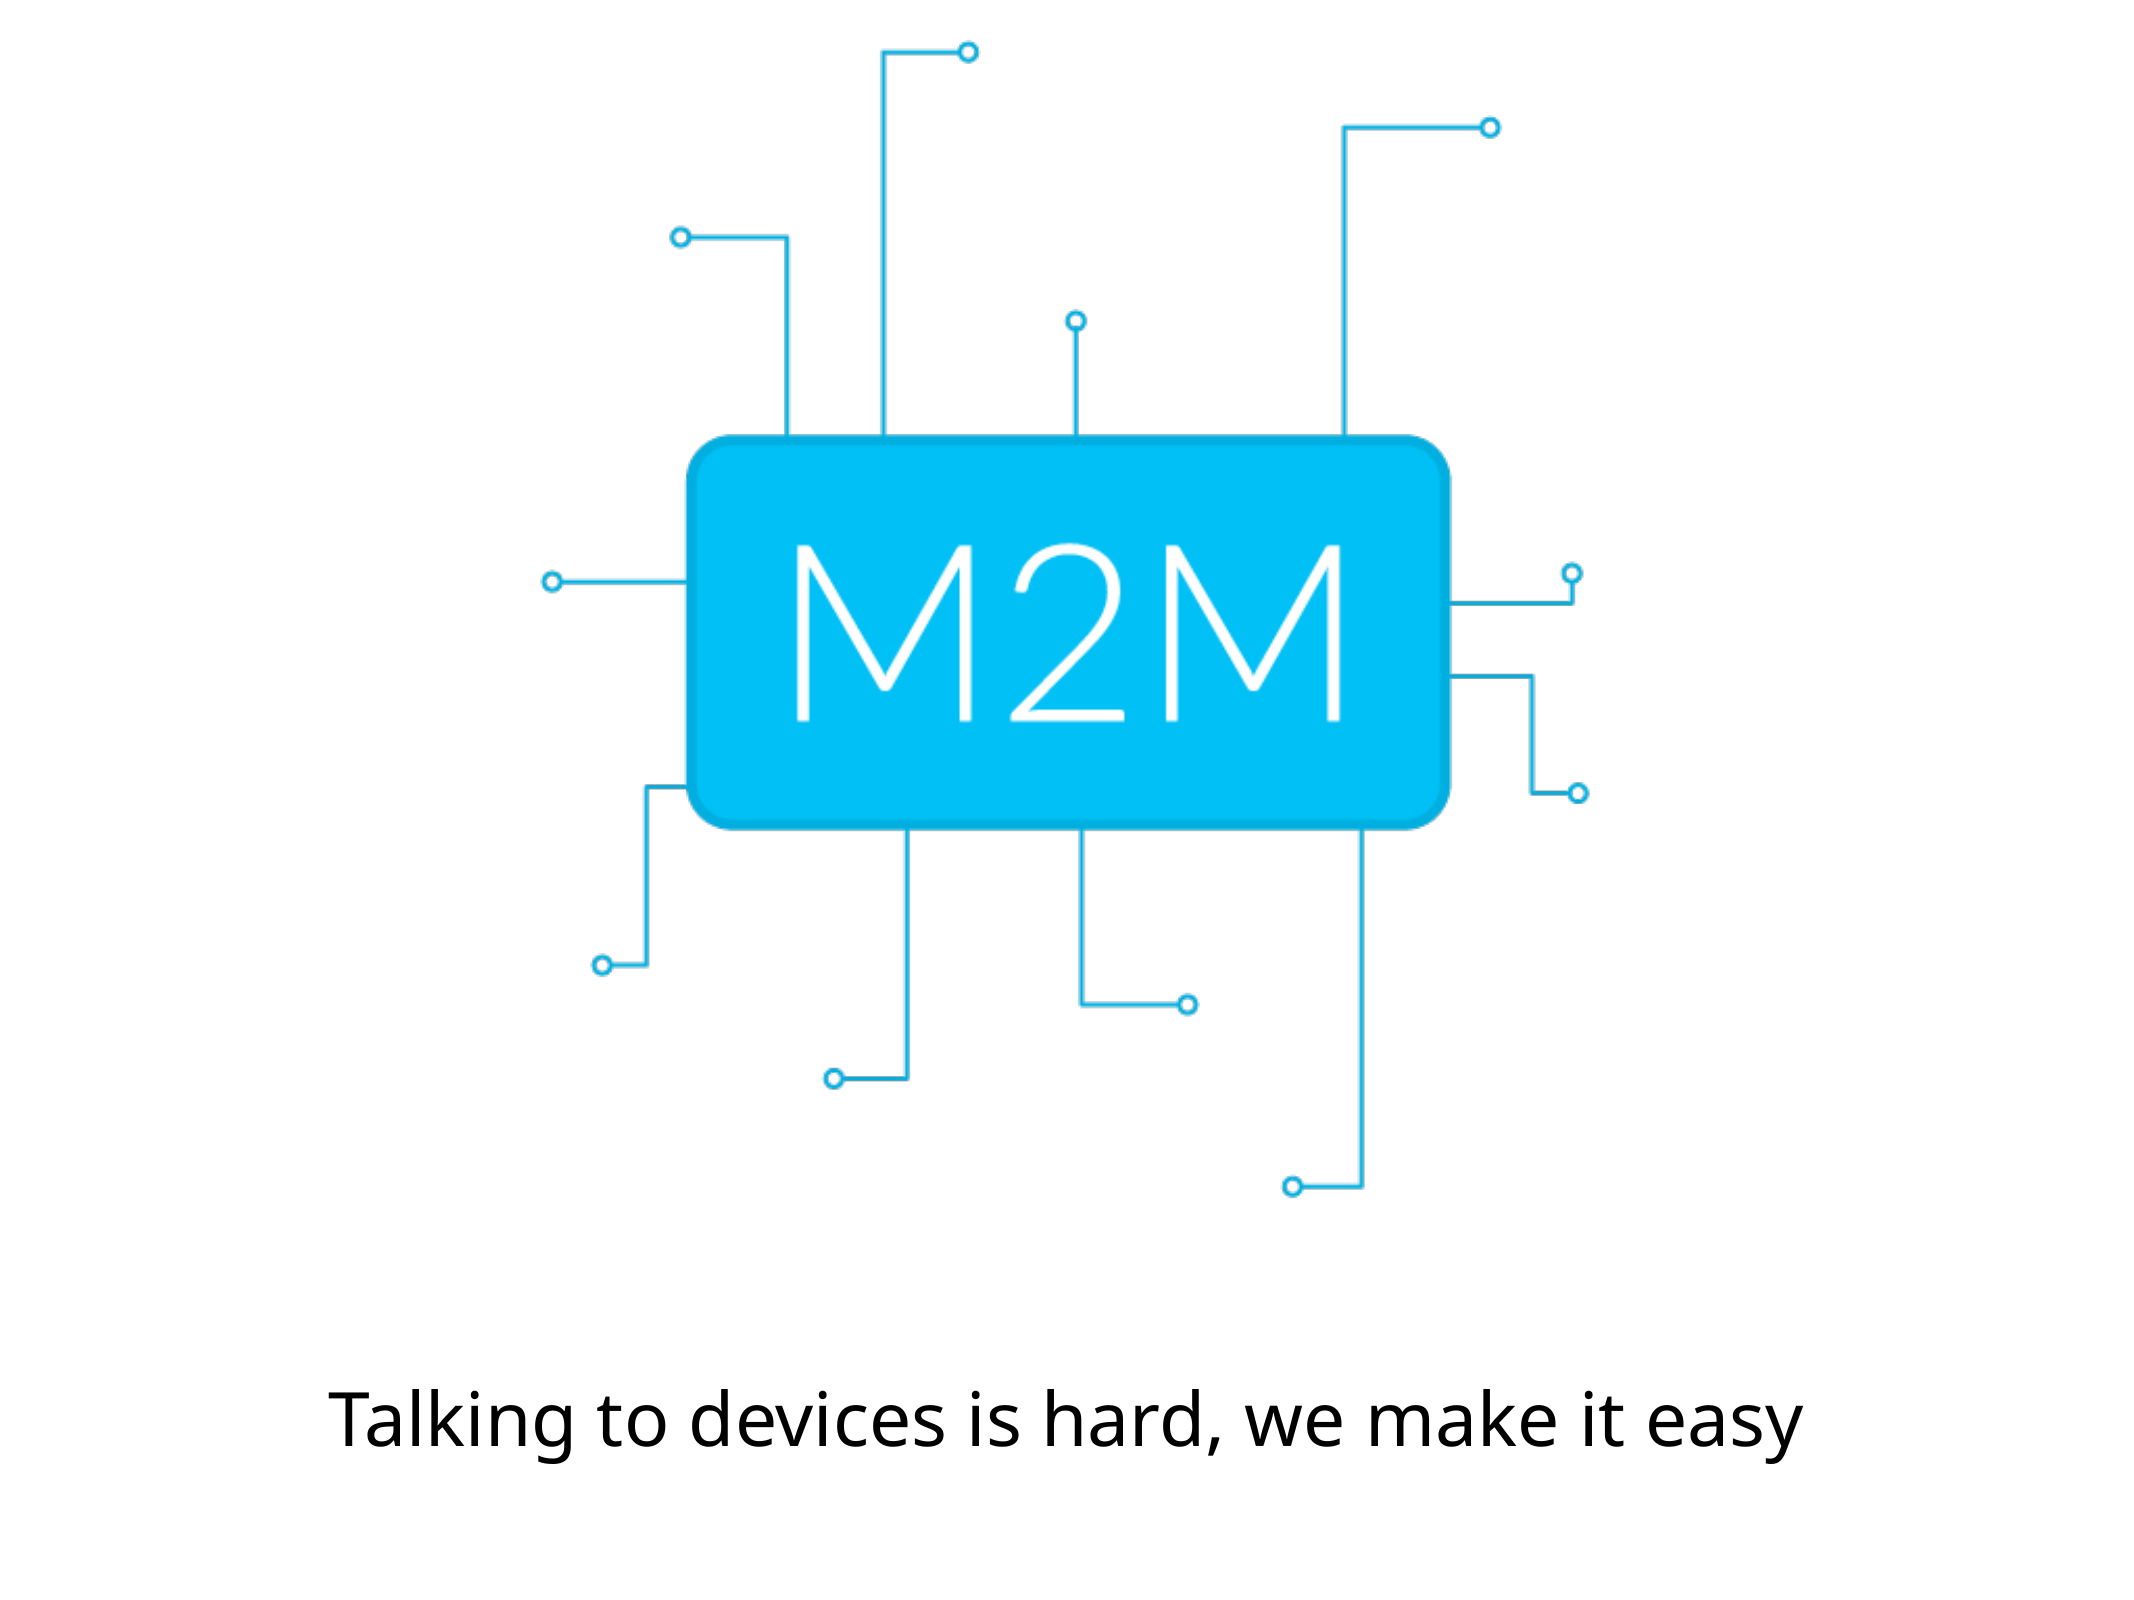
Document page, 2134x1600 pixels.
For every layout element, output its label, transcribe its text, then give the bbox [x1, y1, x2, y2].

picture [441, 0, 1692, 1244]
text_box Talking to devices is hard, we make it easy [320, 1363, 1813, 1470]
